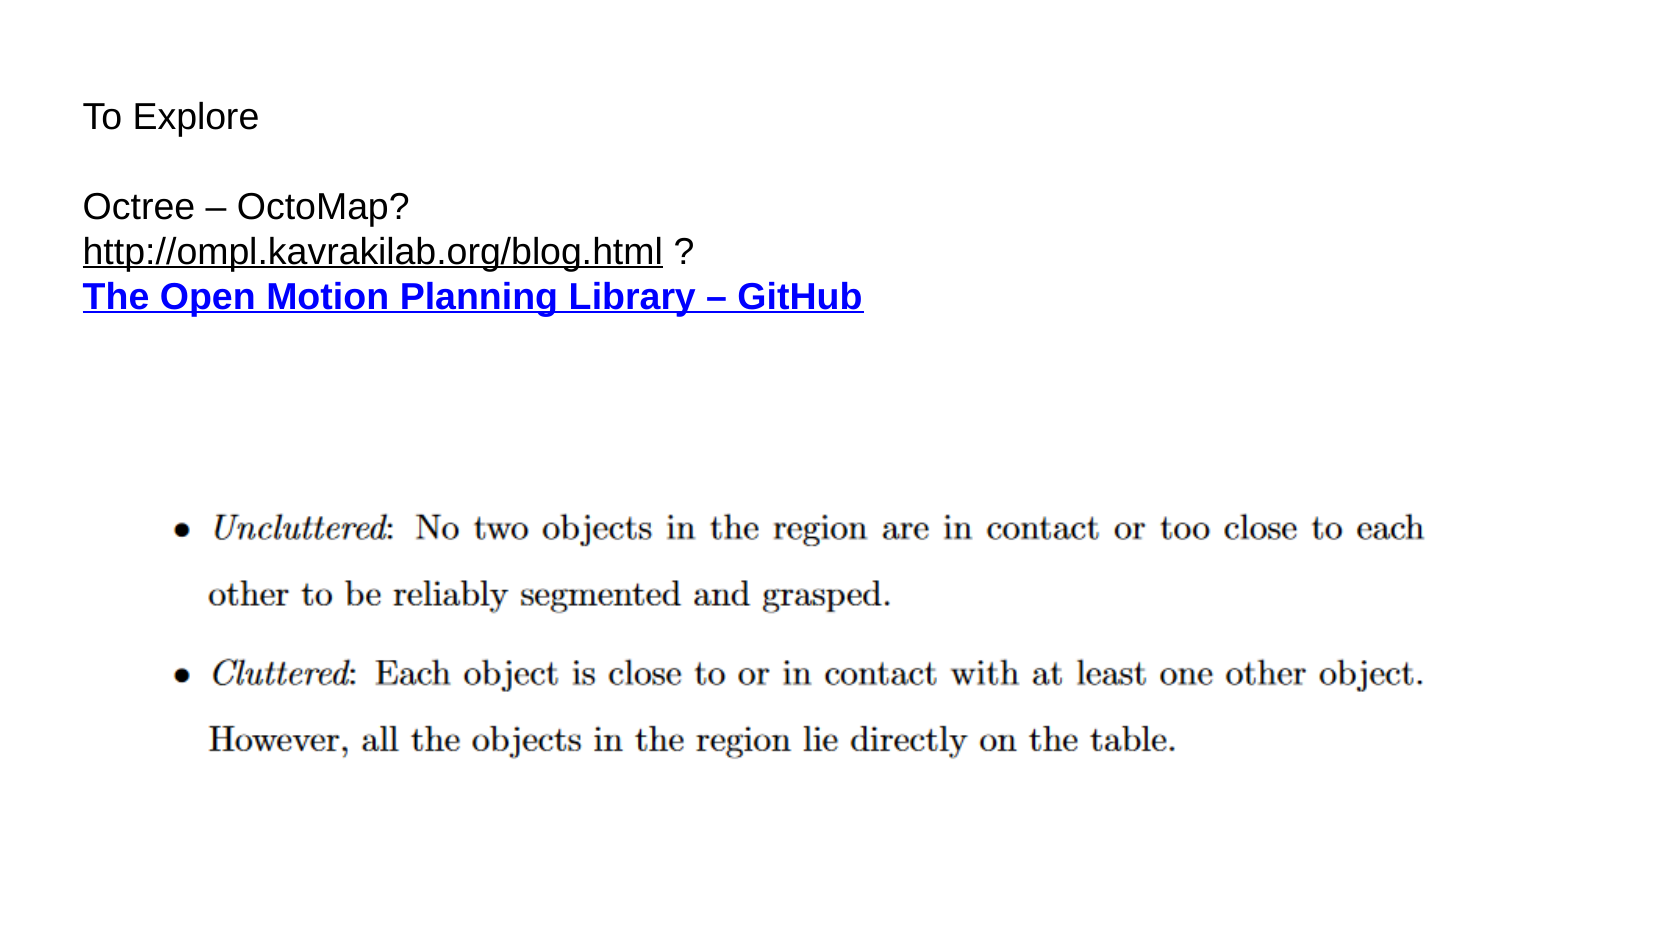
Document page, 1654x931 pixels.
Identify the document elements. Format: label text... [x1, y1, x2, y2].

picture [117, 464, 1470, 781]
list Octree – OctoMap? http://ompl.kavrakilab.org/blog.html ? The Open Motion Planning Library – GitHub [82, 181, 1571, 669]
title To Explore [82, 37, 1571, 181]
